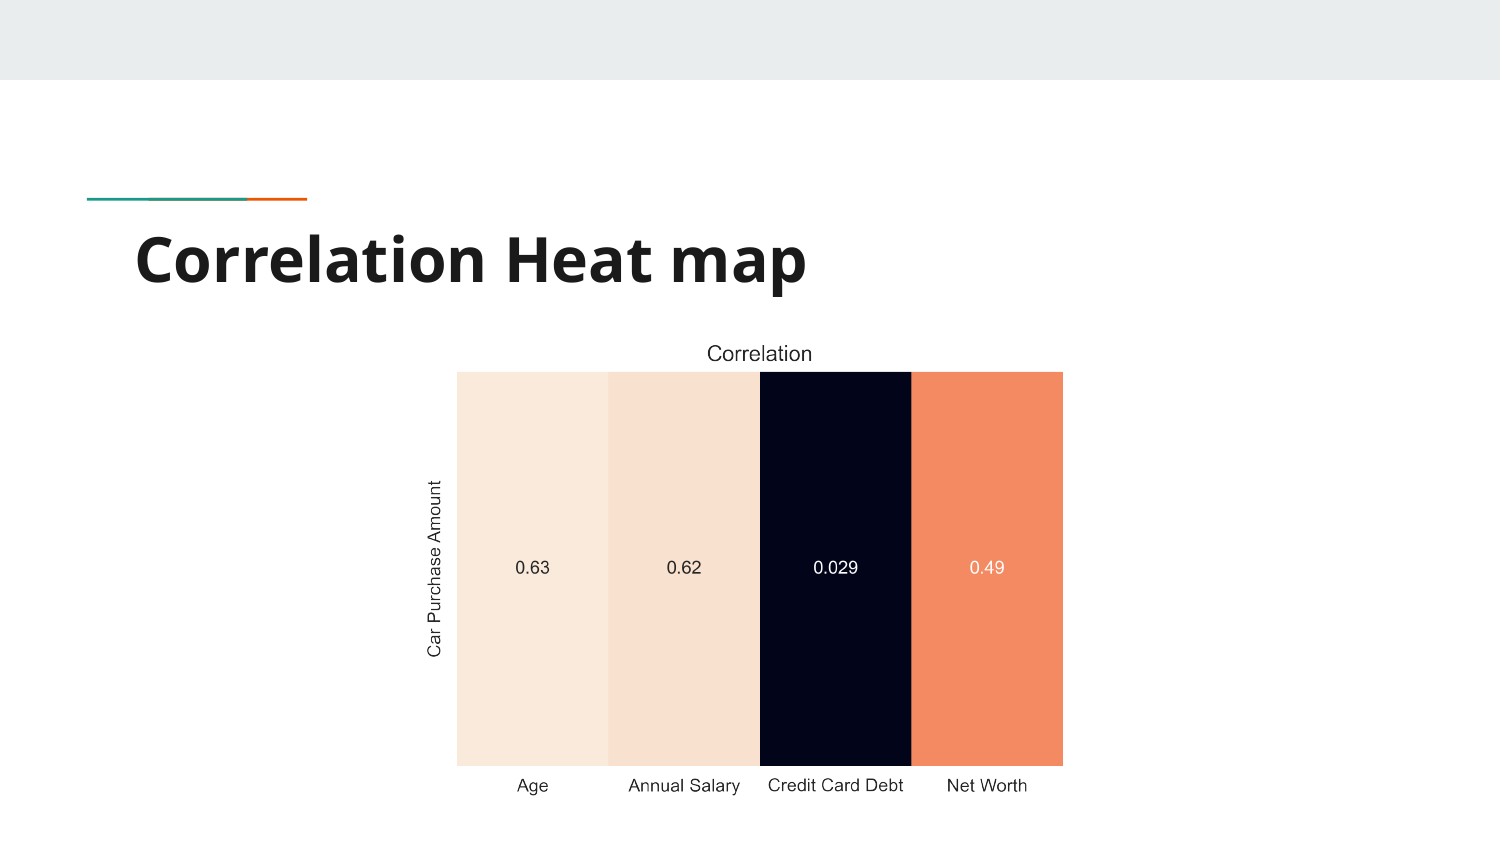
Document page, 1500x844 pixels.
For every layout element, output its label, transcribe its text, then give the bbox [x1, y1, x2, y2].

title Correlation Heat map [119, 204, 1381, 293]
picture [359, 309, 1141, 831]
